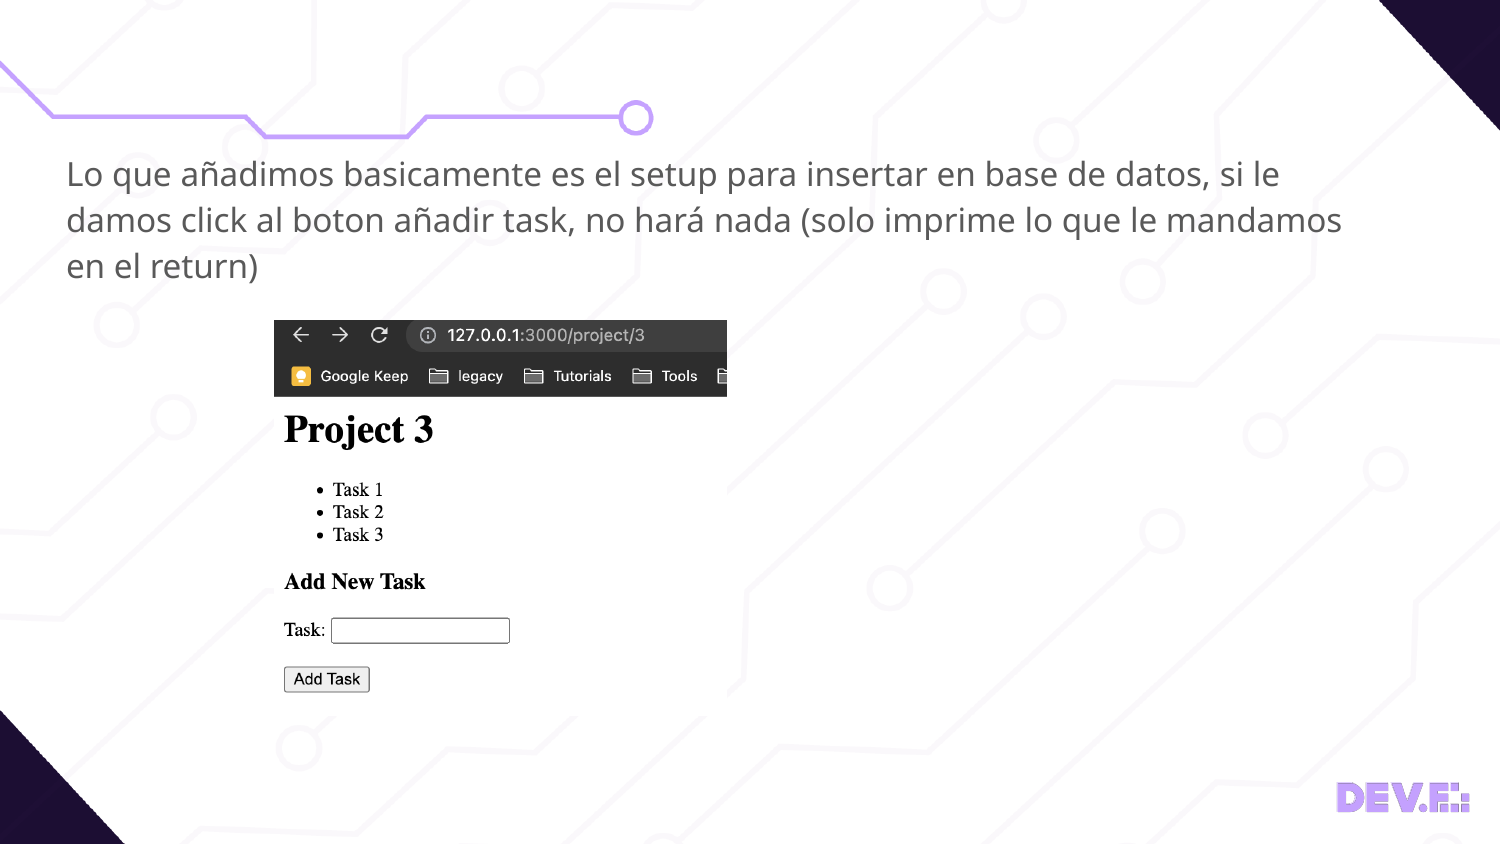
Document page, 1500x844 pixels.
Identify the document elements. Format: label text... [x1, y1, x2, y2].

list Lo que añadimos basicamente es el setup para insertar en base de datos, si le damos click al boton añadir task, no hará nada (solo imprime lo que le mandamos en el return) [51, 131, 1393, 400]
picture [0, 0, 1500, 844]
